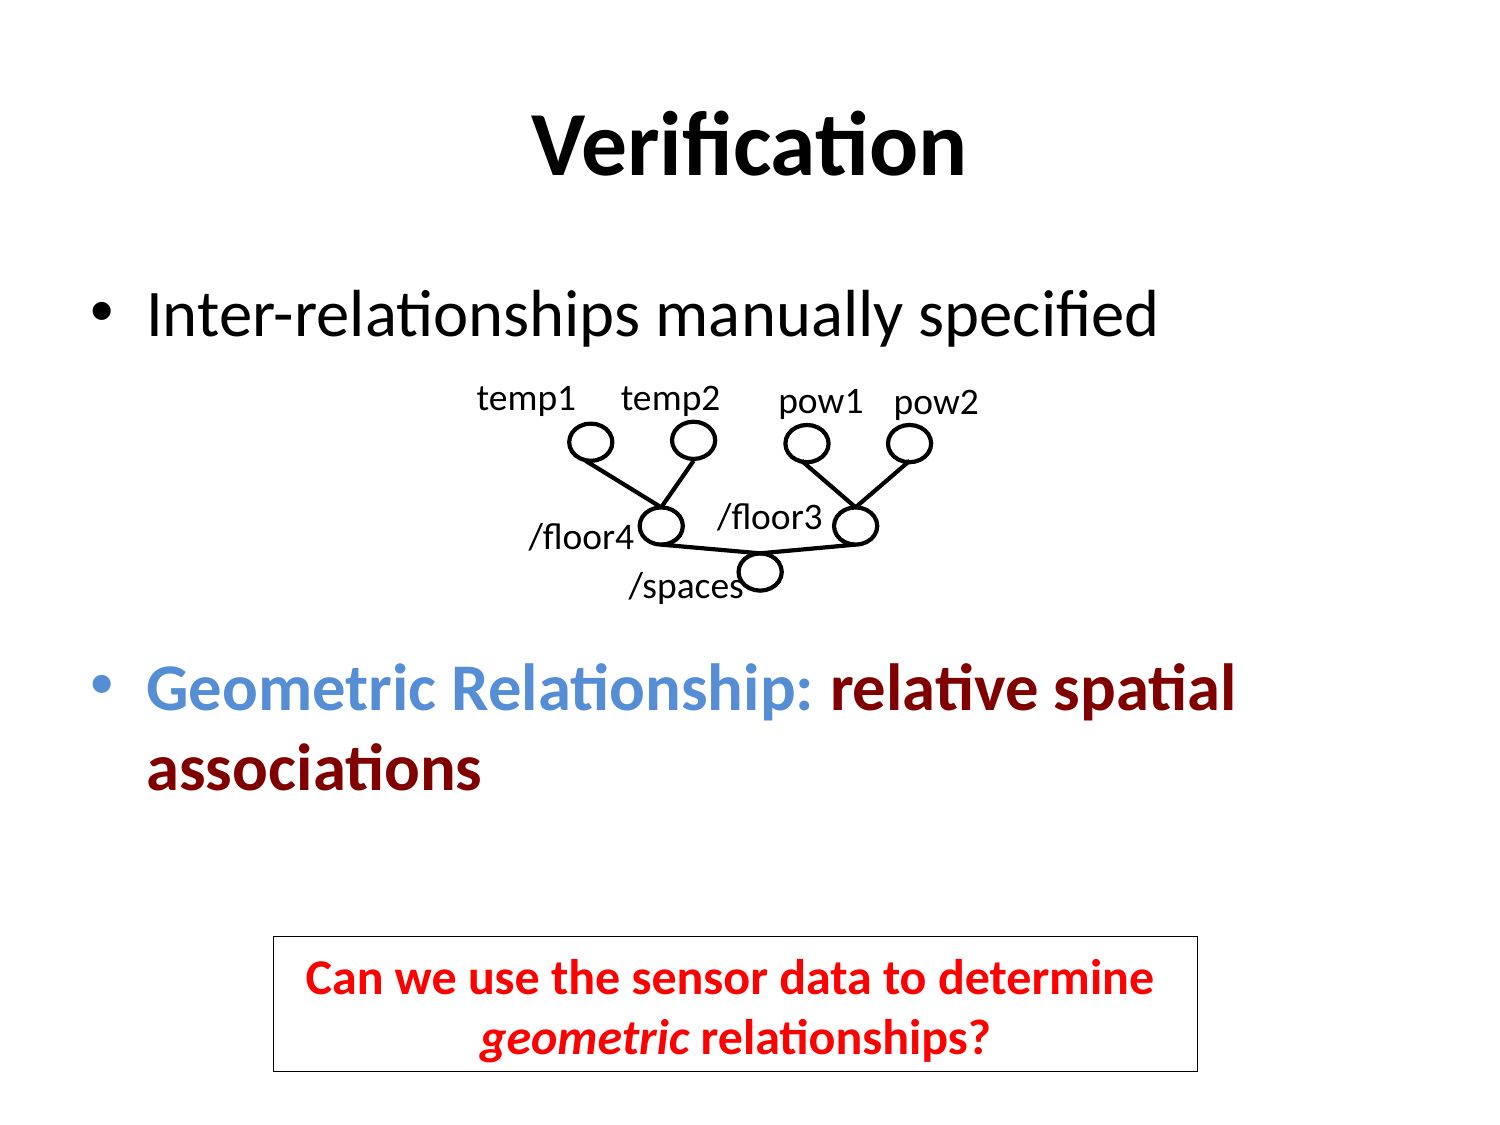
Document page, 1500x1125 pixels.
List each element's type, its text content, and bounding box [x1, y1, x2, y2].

list Inter-relationships manually specified Geometric Relationship: relative spatial associations [75, 262, 1425, 1005]
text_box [460, 364, 995, 615]
title Verification [75, 45, 1425, 233]
text_box Can we use the sensor data to determine geometric relationships? [273, 936, 1198, 1072]
